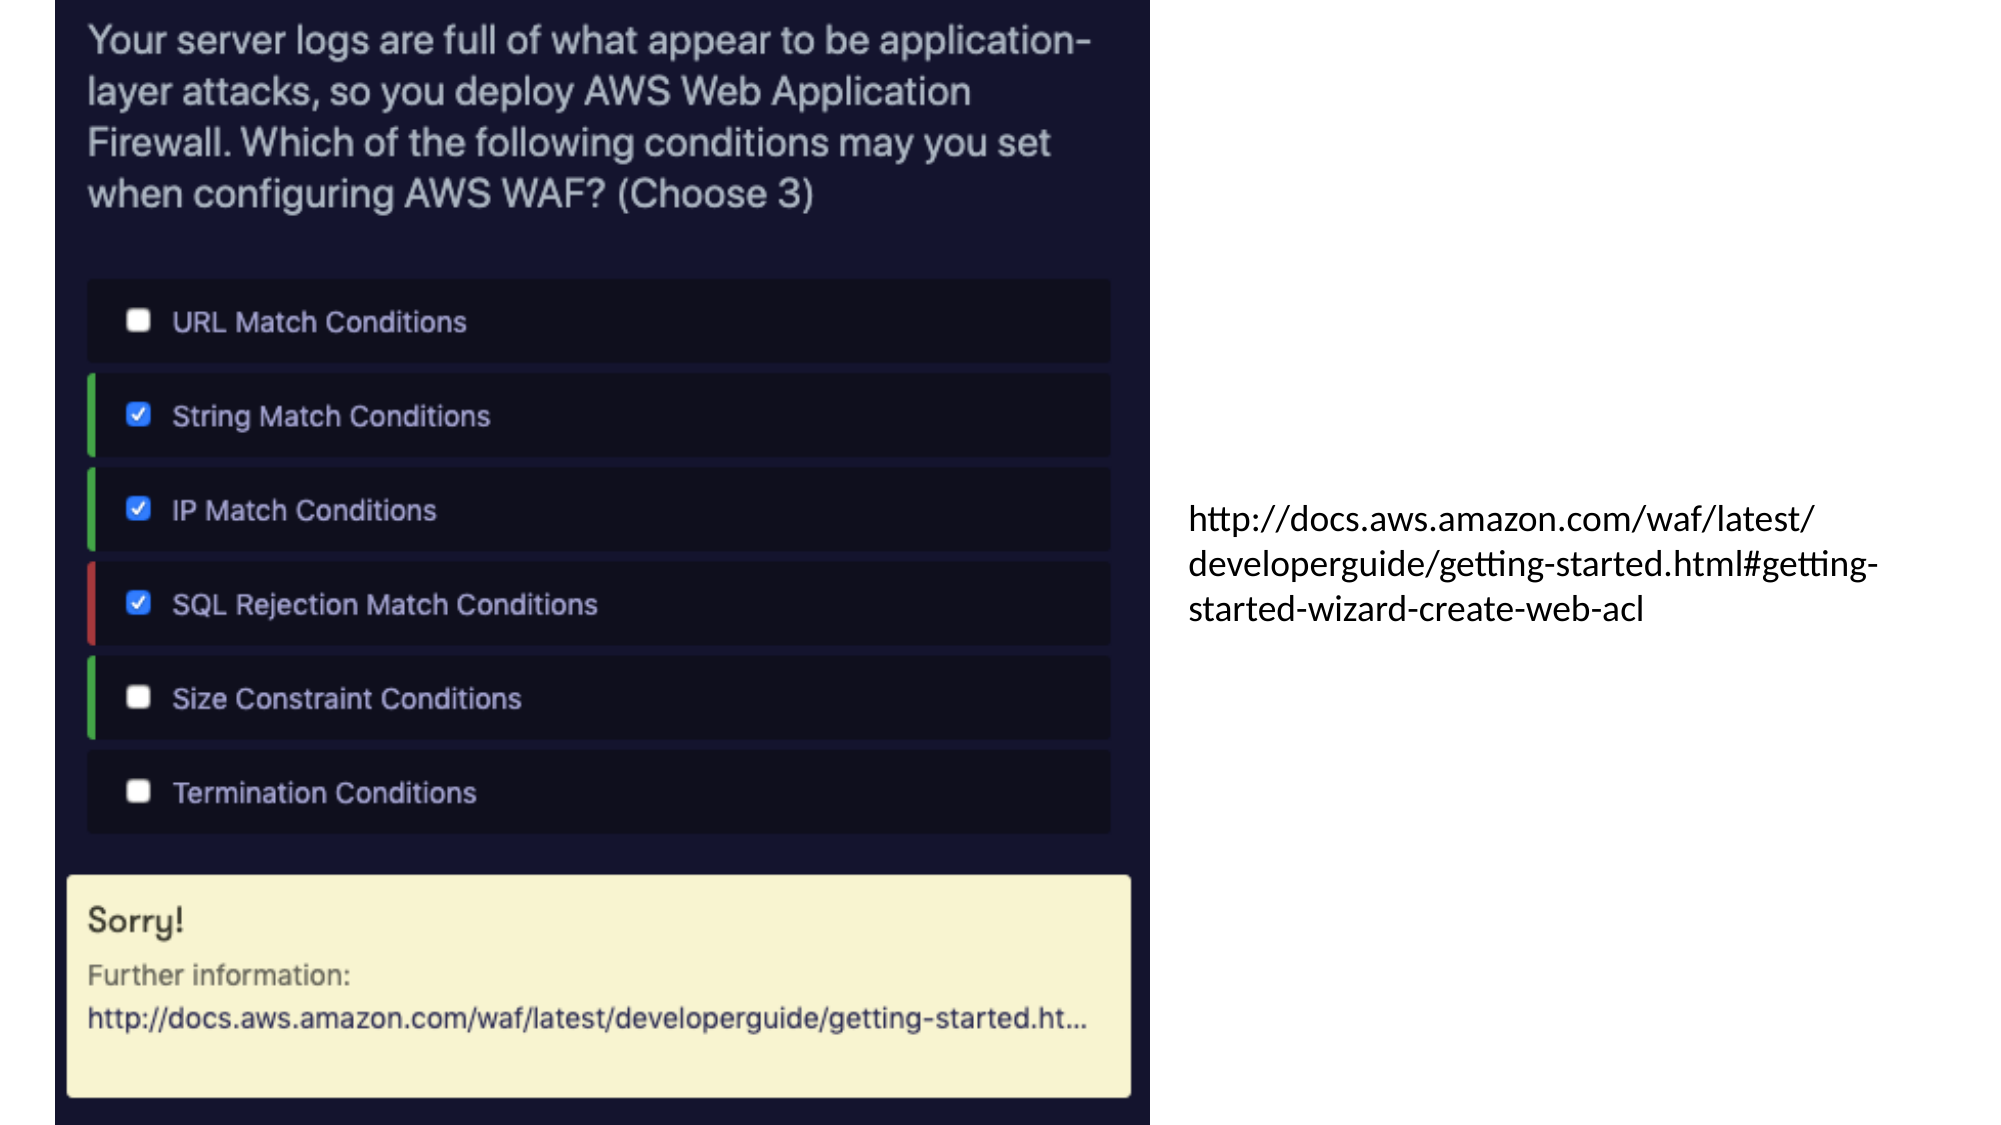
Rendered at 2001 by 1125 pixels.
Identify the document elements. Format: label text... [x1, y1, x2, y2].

picture [55, 0, 1150, 1125]
text_box http://docs.aws.amazon.com/waf/latest/developerguide/getting-started.html#getting-started-wizard-create-web-acl [1173, 486, 1945, 637]
